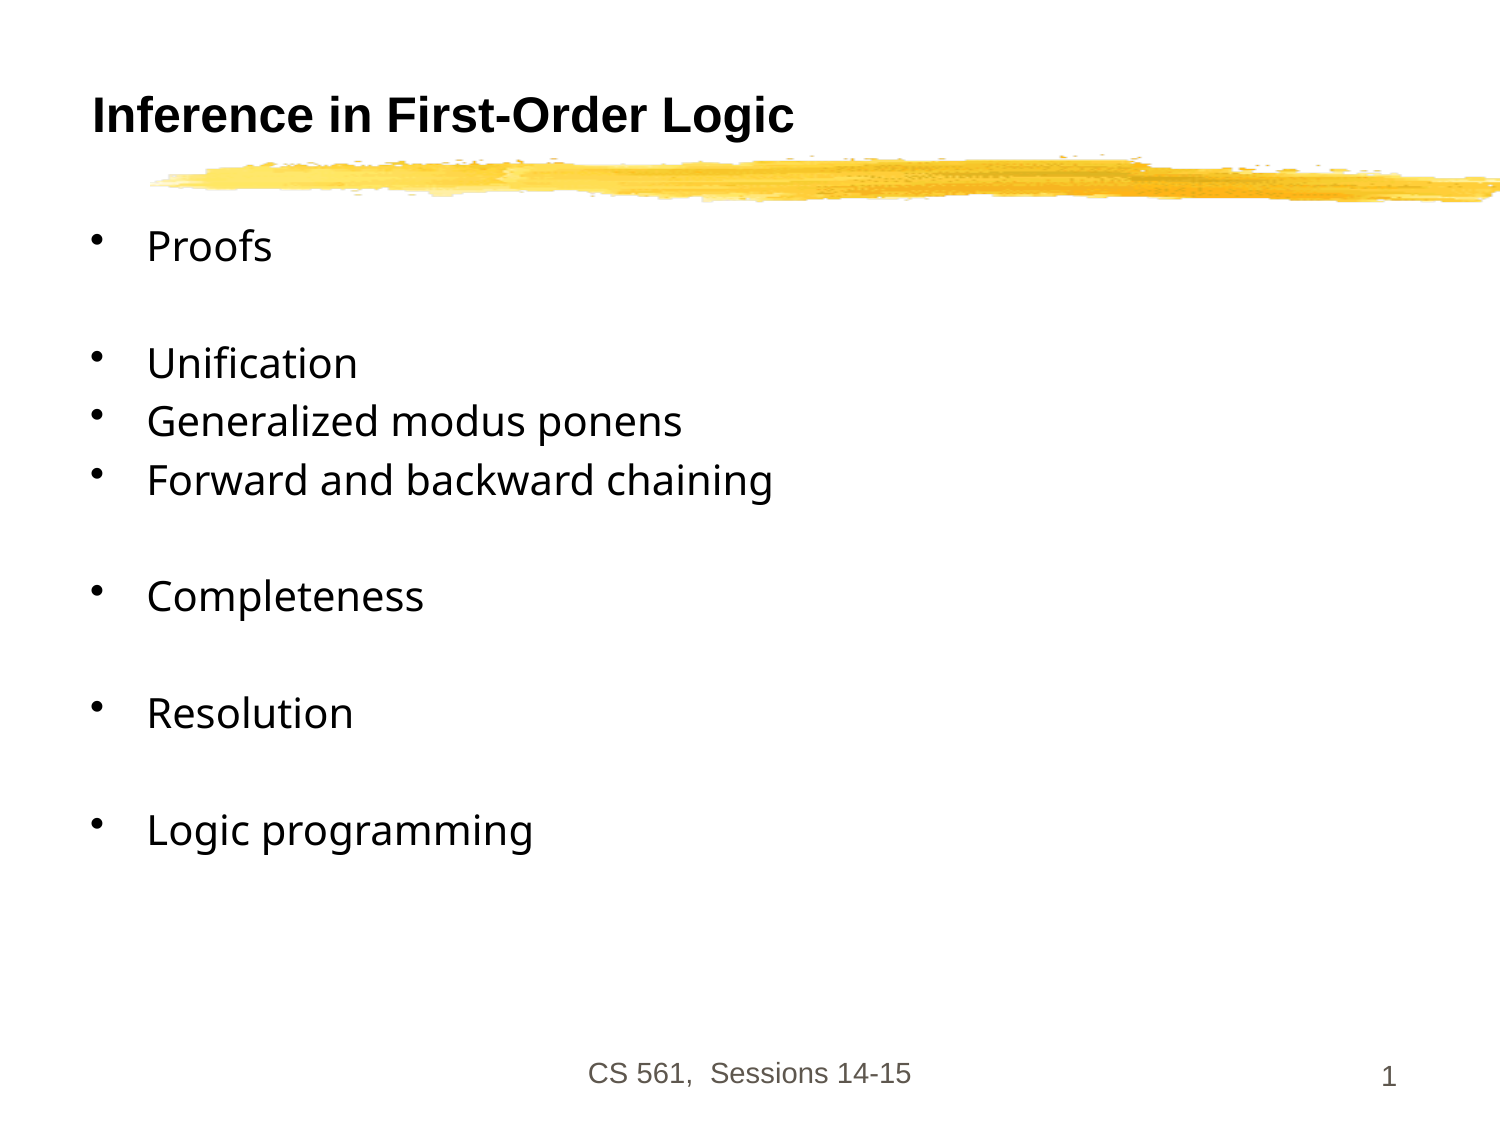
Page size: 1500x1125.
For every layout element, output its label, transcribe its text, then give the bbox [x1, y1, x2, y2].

picture [150, 149, 1500, 213]
title Inference in First-Order Logic [76, 37, 1415, 151]
list Proofs Unification Generalized modus ponens Forward and backward chaining Completeness Resolution Logic programming [74, 212, 1417, 994]
footer CS 561, Sessions 14-15 [512, 1021, 988, 1098]
slide_number 1 [1099, 1024, 1413, 1101]
